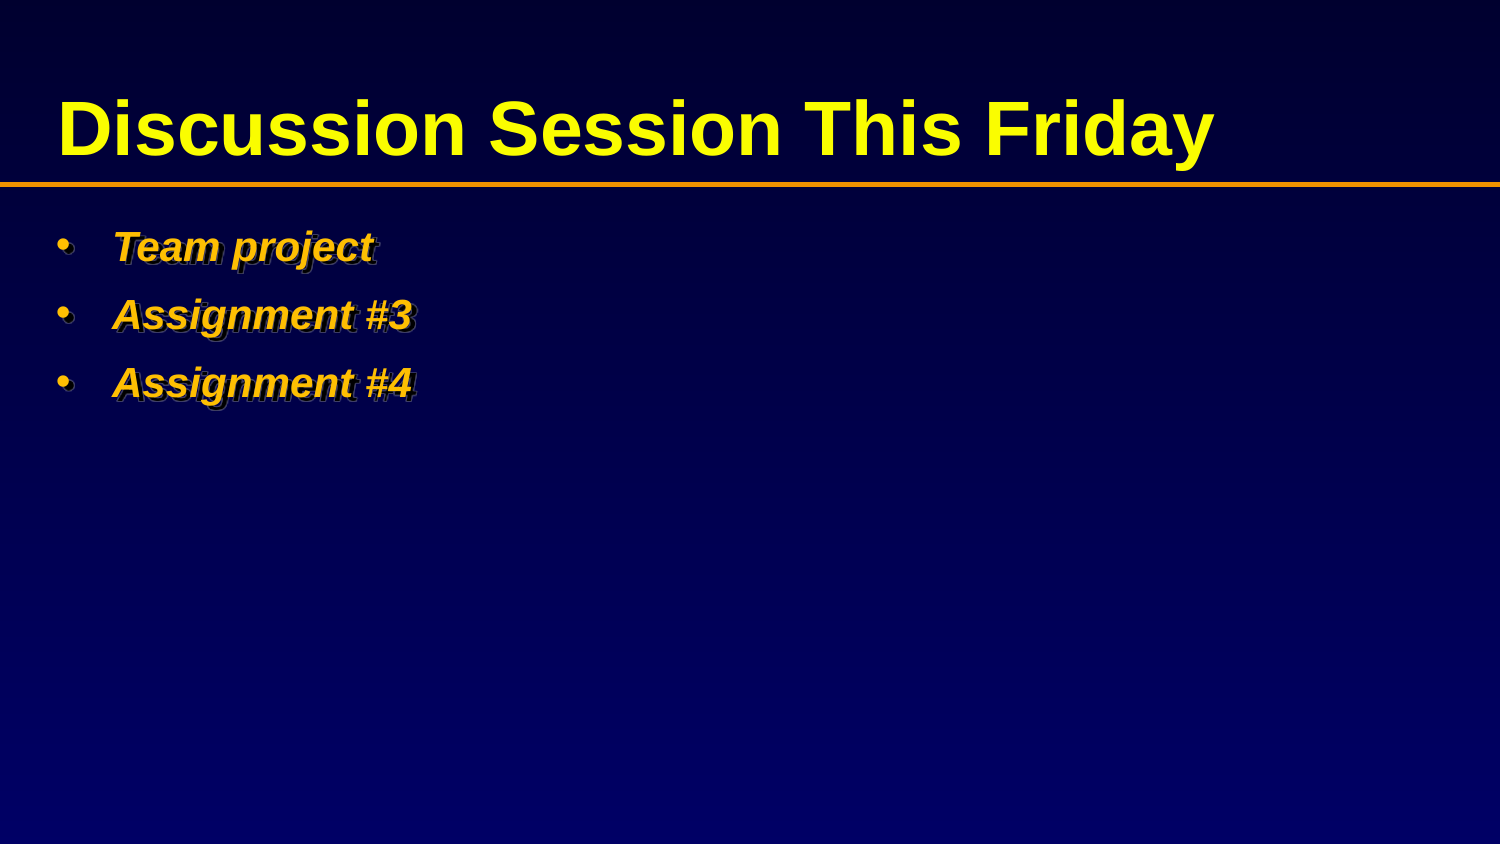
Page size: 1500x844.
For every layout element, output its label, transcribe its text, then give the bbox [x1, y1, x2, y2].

list Team project Assignment #3 Assignment #4 [40, 206, 1450, 807]
title Discussion Session This Friday [42, 37, 1450, 179]
